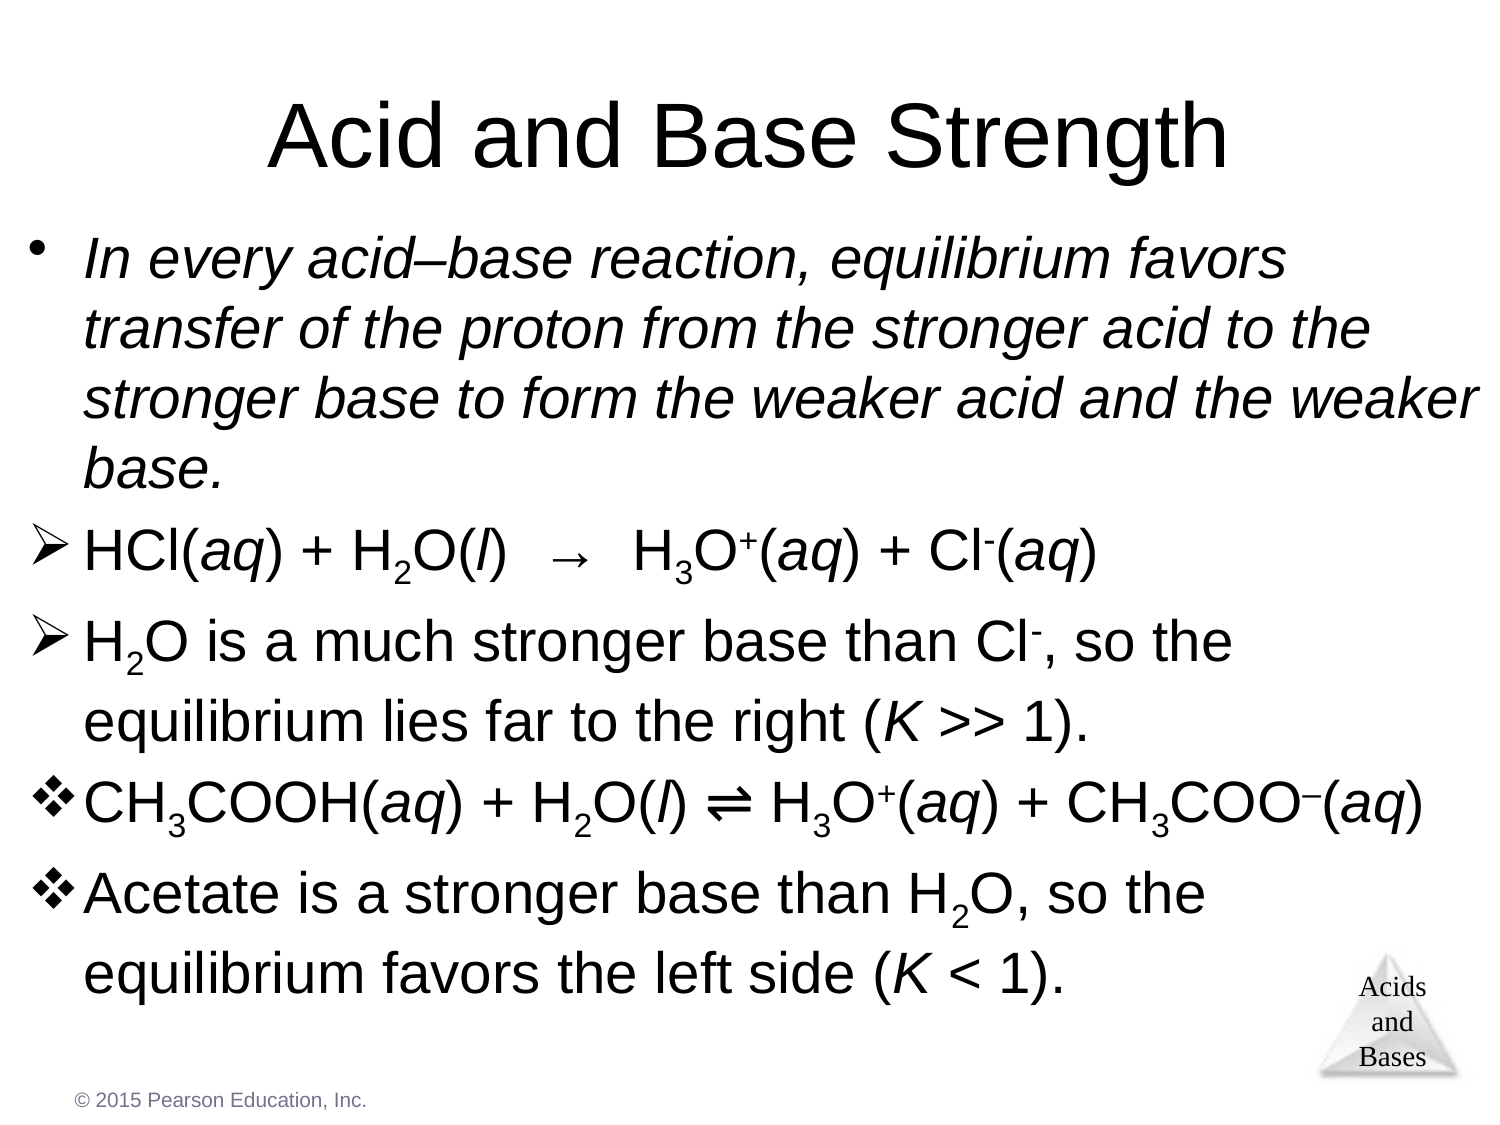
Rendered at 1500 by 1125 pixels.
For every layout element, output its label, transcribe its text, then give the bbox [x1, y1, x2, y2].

title Acid and Base Strength [0, 37, 1500, 226]
picture [1404, 988, 1410, 995]
list In every acid–base reaction, equilibrium favors transfer of the proton from the stronger acid to the stronger base to form the weaker acid and the weaker base. HCl(aq) + H2O(l) → H3O+(aq) + Cl(aq) H2O is a much stronger base than Cl, so the equilibrium lies far to the right (K >> 1). CH3COOH(aq) + H2O(l) ⇌ H3O+(aq) + CH3COO–(aq) Acetate is a stronger base than H2O, so the equilibrium favors the left side (K < 1). [12, 212, 1500, 988]
picture [1275, 988, 1500, 1125]
